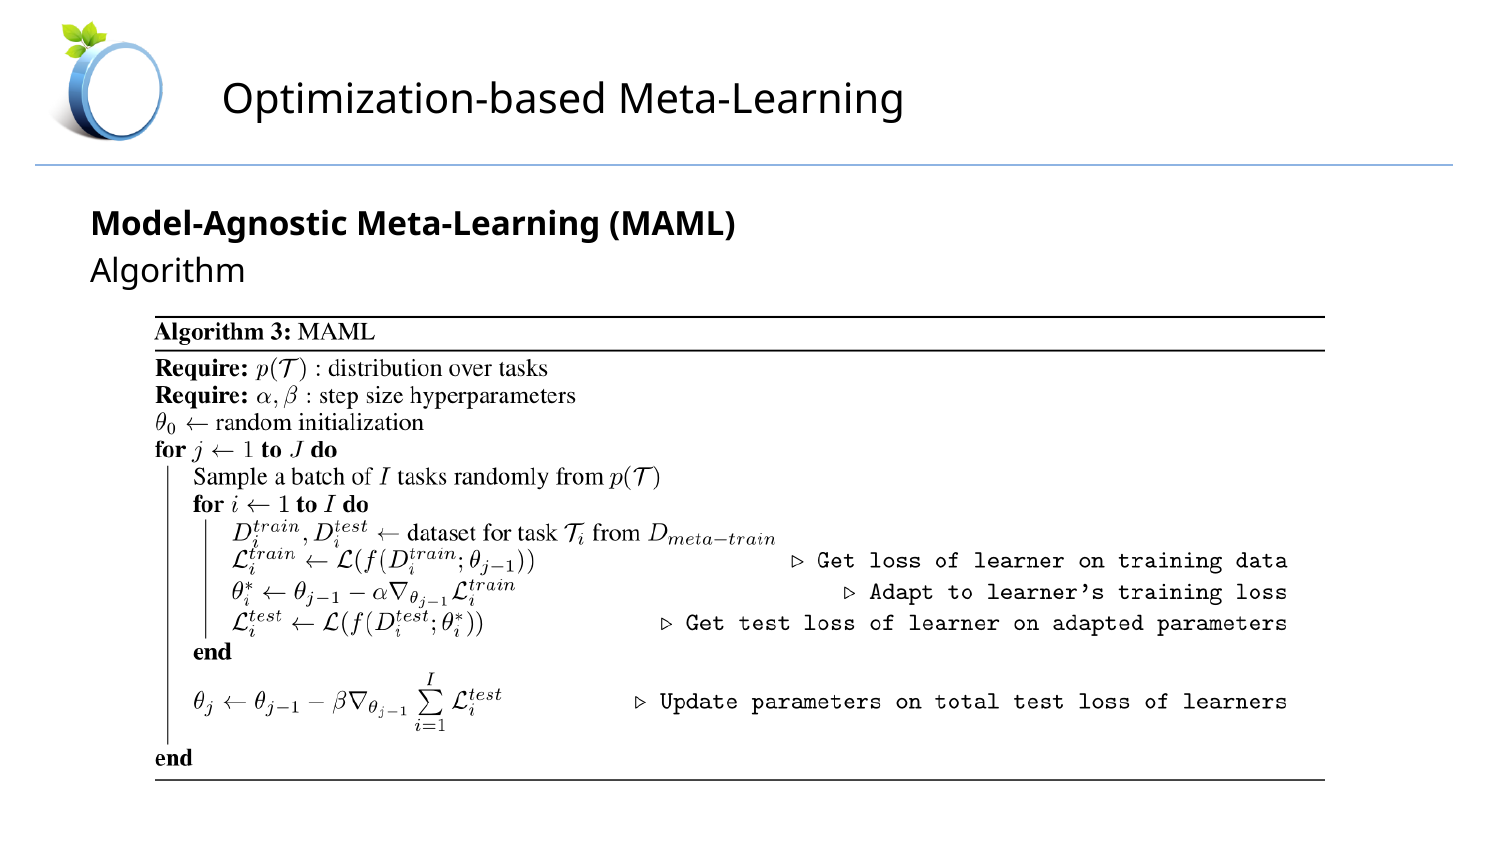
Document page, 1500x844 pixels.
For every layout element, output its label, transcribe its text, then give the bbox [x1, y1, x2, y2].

list Model-Agnostic Meta-Learning (MAML) Algorithm [75, 194, 1425, 824]
picture [141, 303, 1347, 796]
title Optimization-based Meta-Learning [206, 43, 1425, 151]
picture [29, 20, 174, 154]
